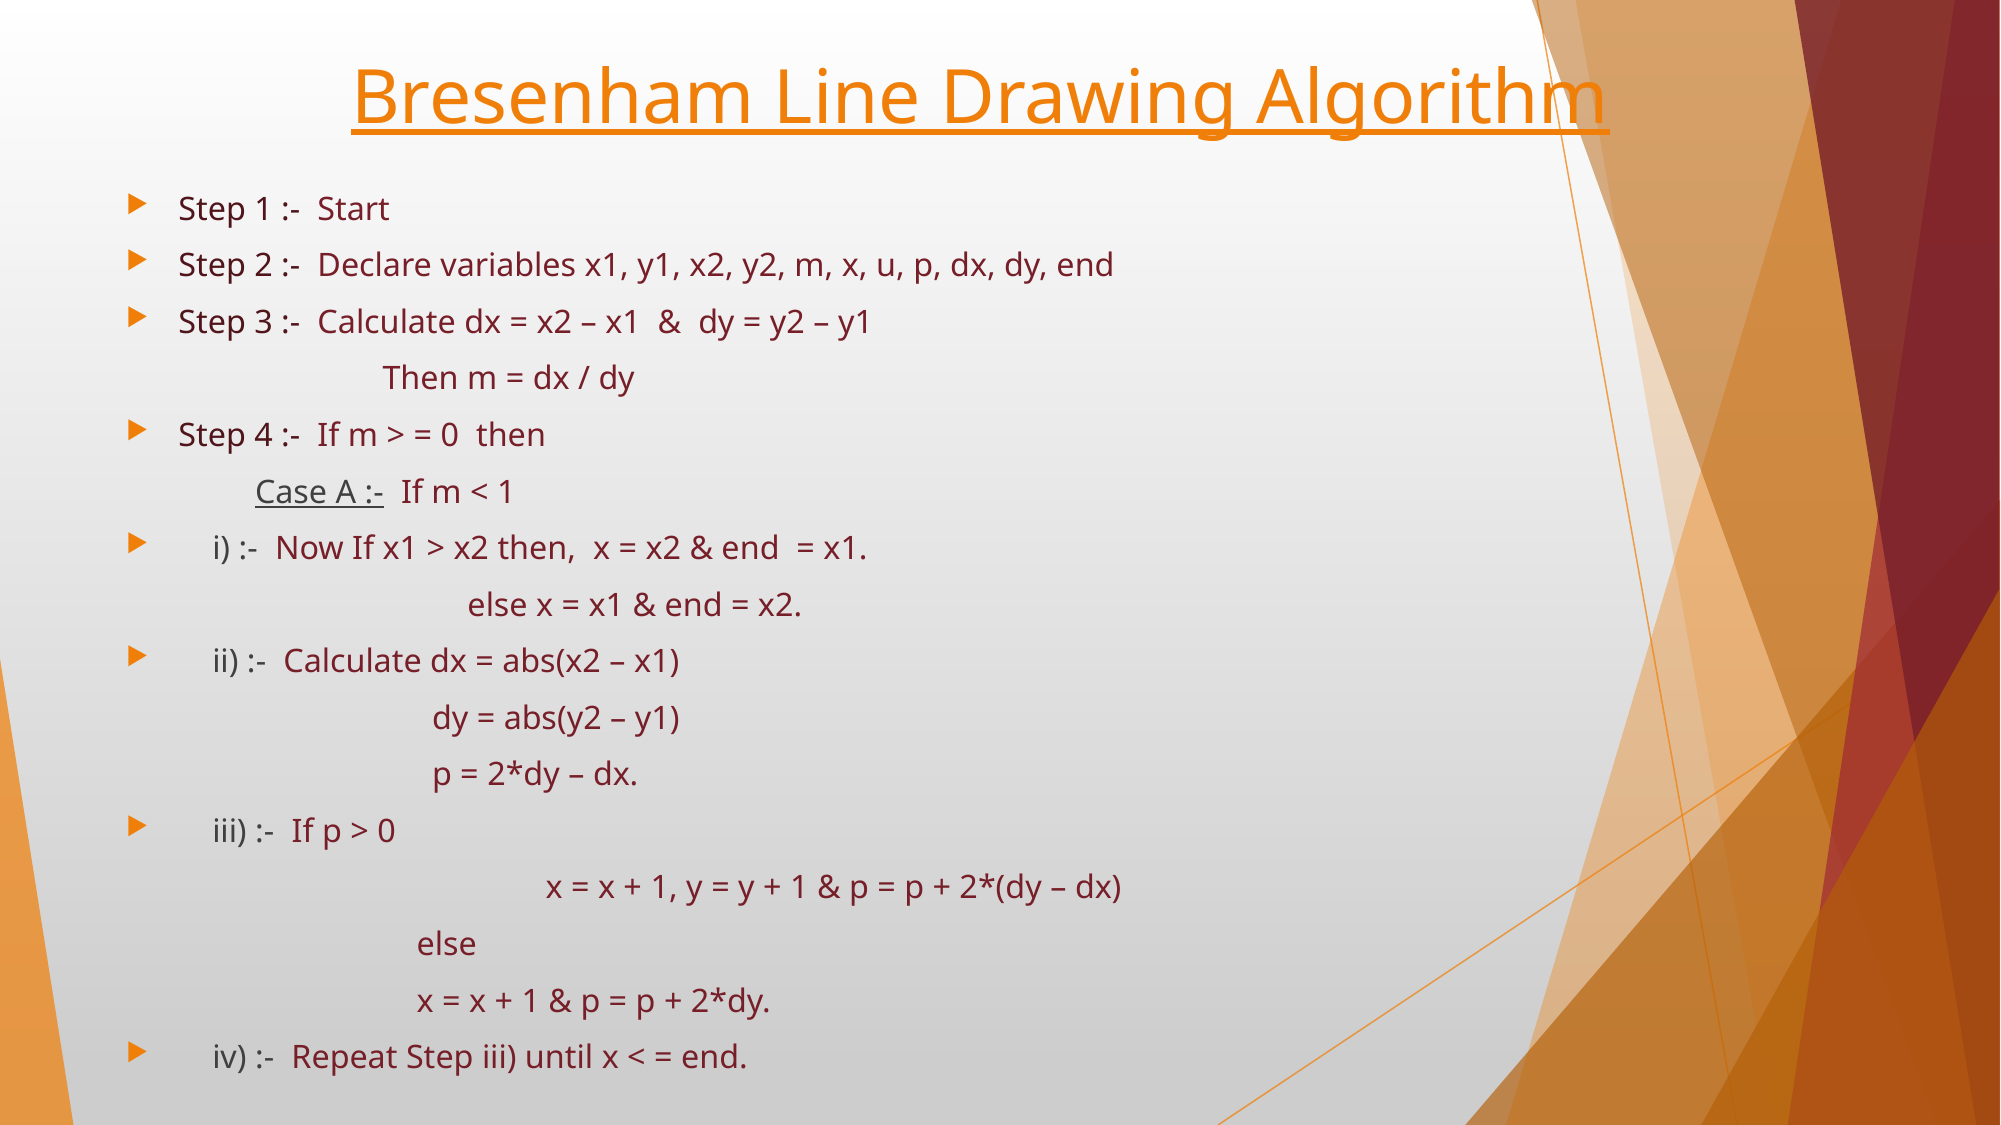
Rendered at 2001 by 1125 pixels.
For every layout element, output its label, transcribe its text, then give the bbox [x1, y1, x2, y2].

title Bresenham Line Drawing Algorithm [111, 41, 1850, 194]
list Step 1 :- Start Step 2 :- Declare variables x1, y1, x2, y2, m, x, u, p, dx, dy, end Step 3 :- Calculate dx = x2 – x1 & dy = y2 – y1 Then m = dx / dy Step 4 :- If m > = 0 then Case A :- If m < 1 i) :- Now If x1 > x2 then, x = x2 & end = x1. else x = x1 & end = x2. ii) :- Calculate dx = abs(x2 – x1) dy = abs(y2 – y1) p = 2*dy – dx. iii) :- If p > 0 x = x + 1, y = y + 1 & p = p + 2*(dy – dx) else x = x + 1 & p = p + 2*dy. iv) :- Repeat Step iii) until x < = end. [111, 180, 1646, 1084]
